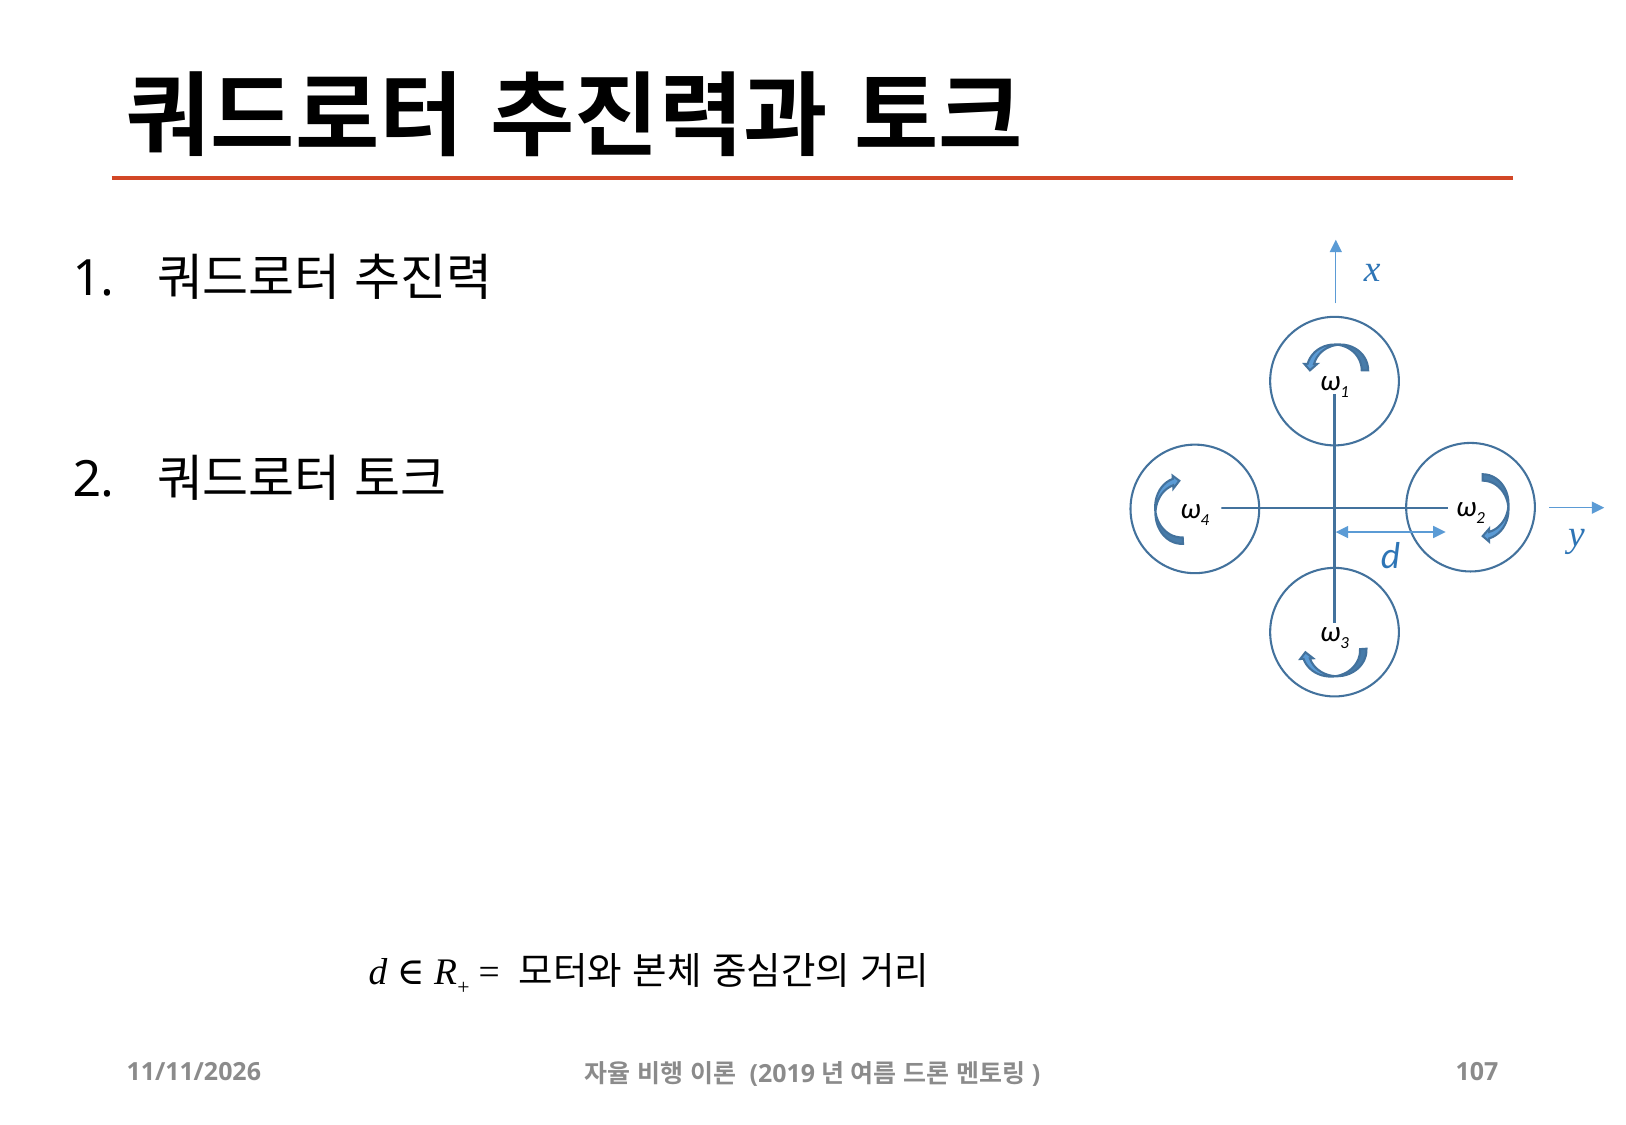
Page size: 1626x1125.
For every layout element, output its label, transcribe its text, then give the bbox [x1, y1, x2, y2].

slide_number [111, 1042, 303, 1103]
slide_number 107 [1433, 1042, 1514, 1103]
text_box d ∈ R+ = 모터와 본체 중심간의 거리 [353, 940, 1167, 1006]
footer 자율 비행 이론 (2019년 여름 드론 멘토링) [538, 1042, 1087, 1103]
title 쿼드로터 추진력과 토크 [111, 59, 1514, 179]
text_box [1130, 236, 1605, 697]
